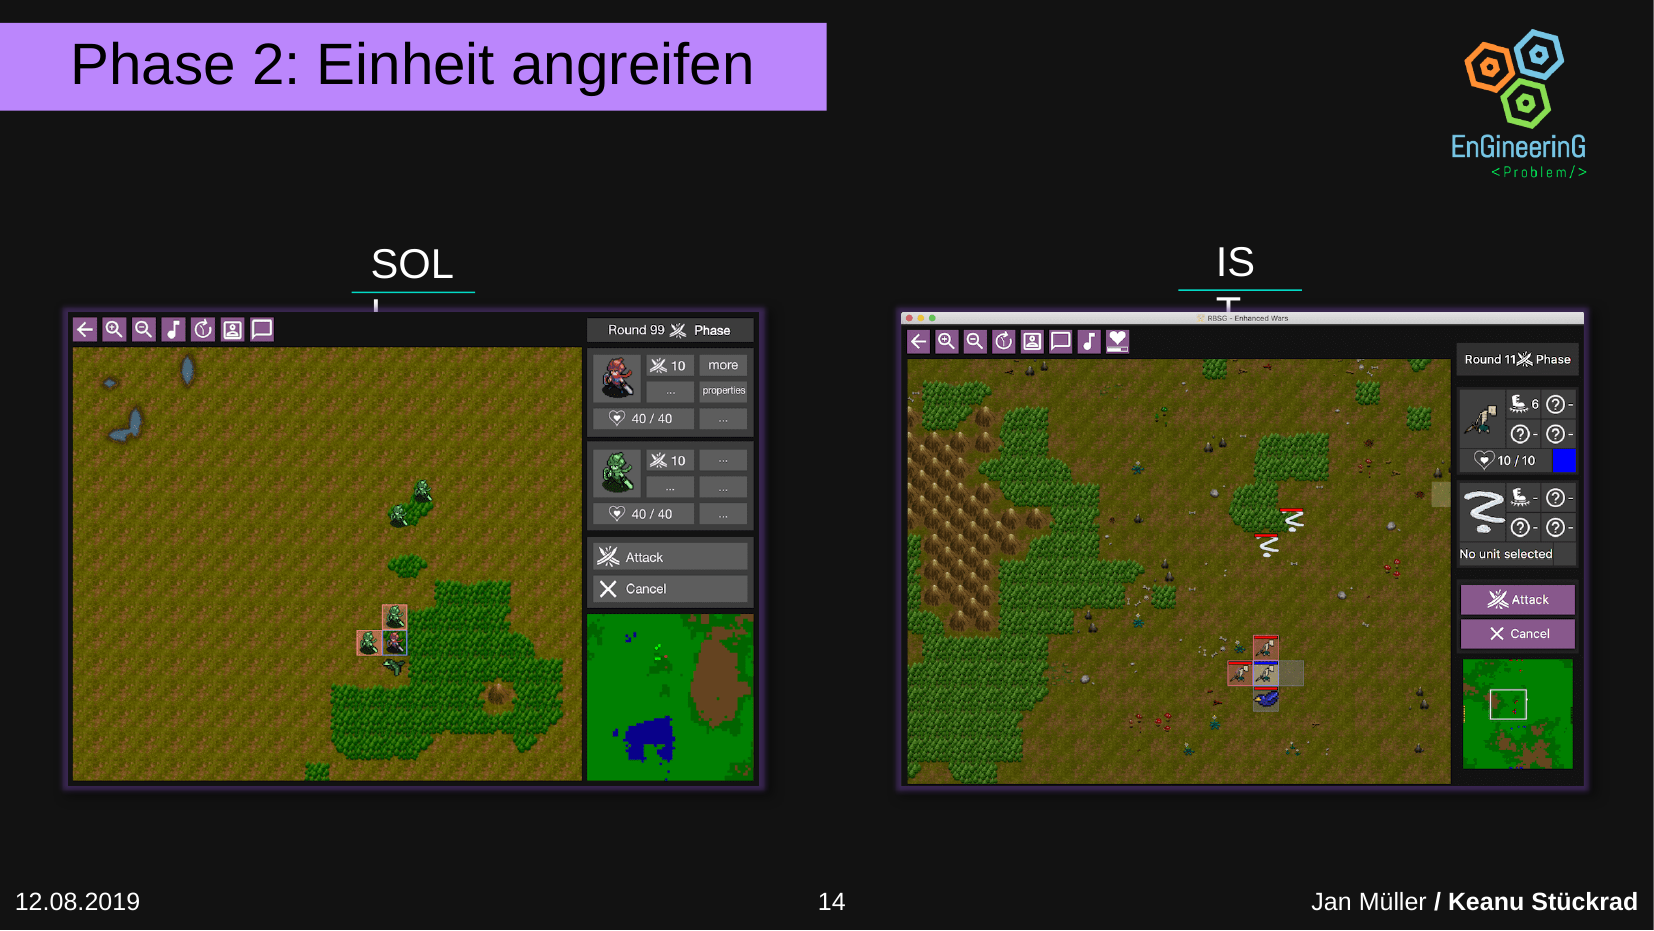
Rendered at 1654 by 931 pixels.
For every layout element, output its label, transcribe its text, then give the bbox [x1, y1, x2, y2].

picture [1382, 29, 1654, 185]
picture [67, 312, 759, 786]
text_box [0, 877, 1654, 931]
text_box Soll [355, 229, 480, 302]
text_box Phase 2: Einheit angreifen [0, 22, 827, 111]
text_box Ist [1201, 227, 1293, 288]
picture [901, 312, 1584, 786]
